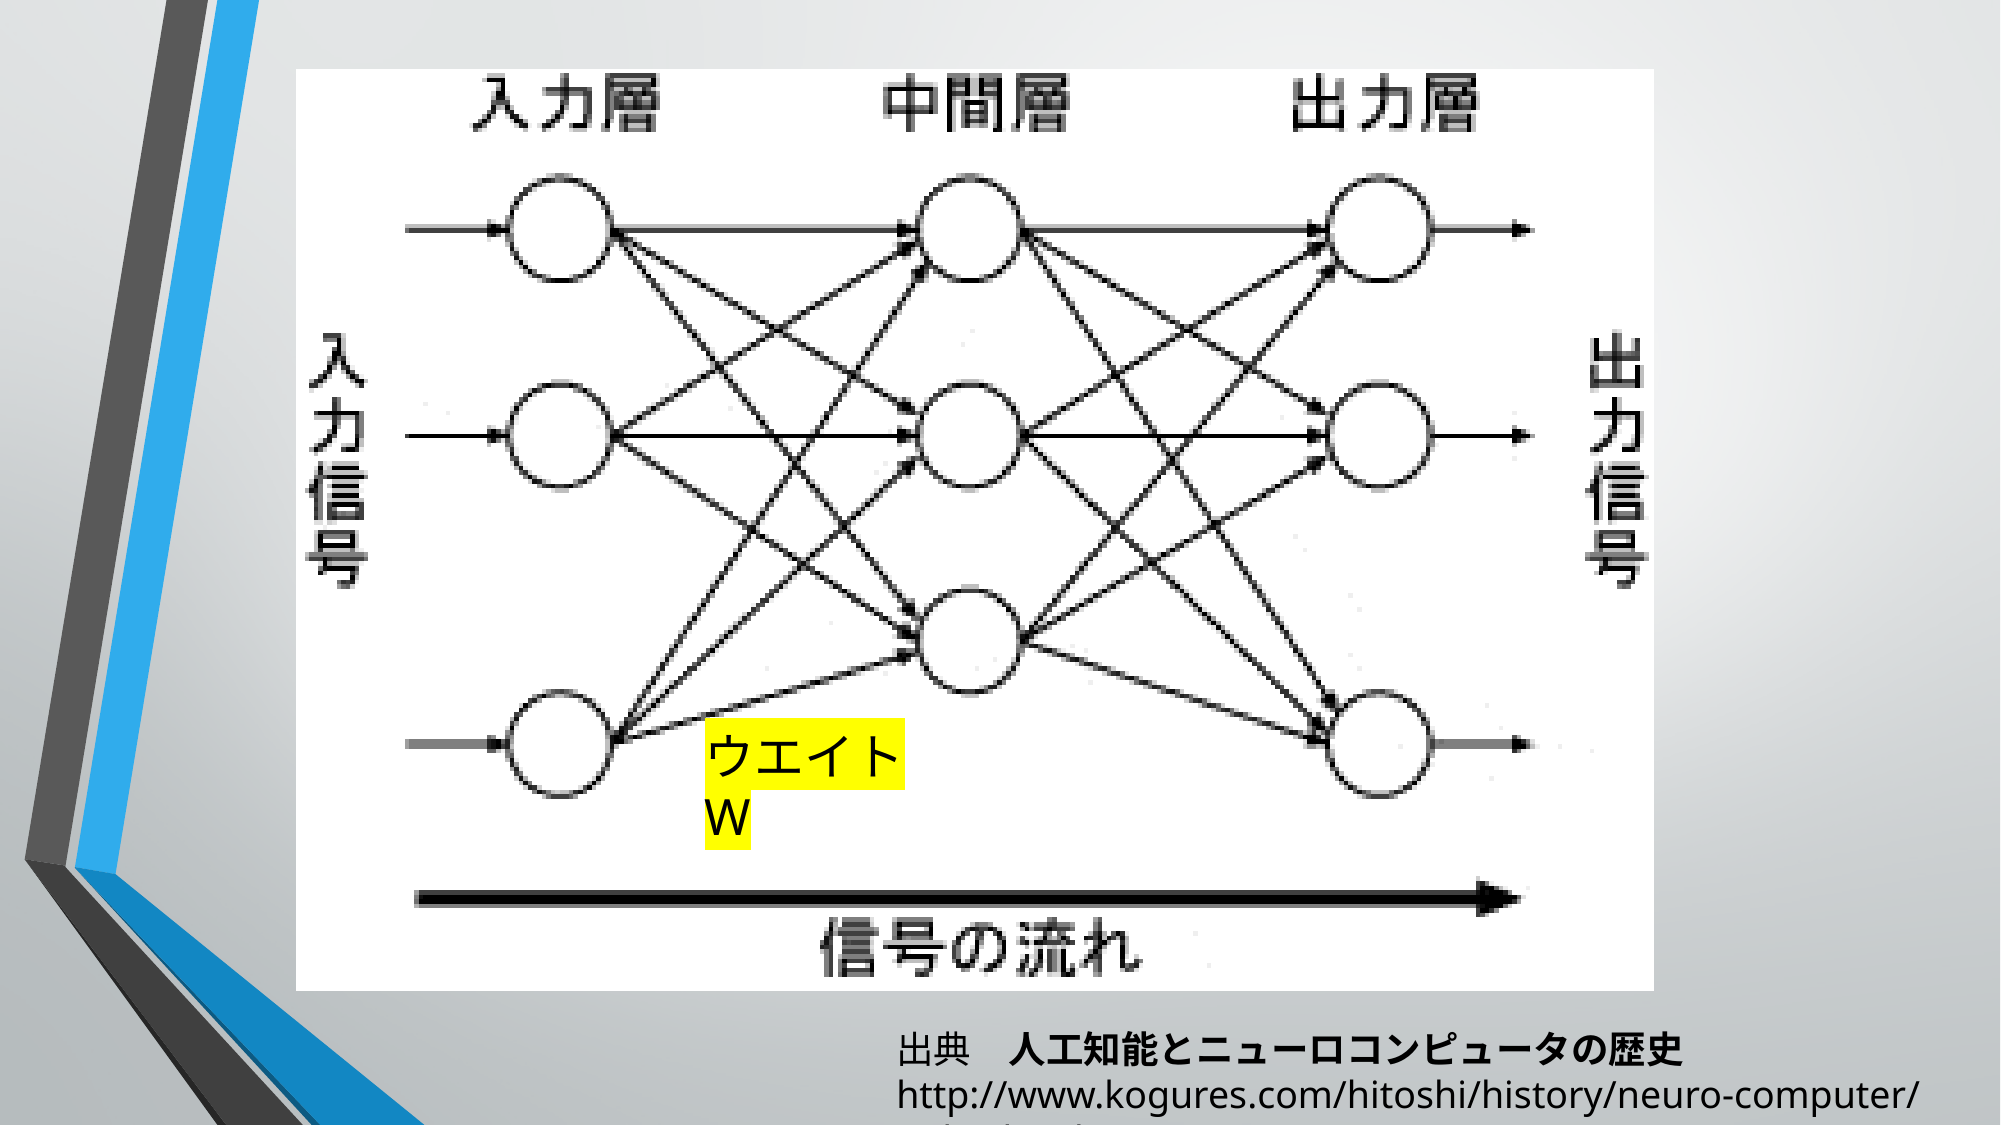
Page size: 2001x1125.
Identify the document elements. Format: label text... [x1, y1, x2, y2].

text_box 出典 人工知能とニューロコンピュータの歴史 http://www.kogures.com/hitoshi/history/neuro-computer/index.html [881, 1018, 2000, 1125]
picture [295, 69, 1655, 991]
